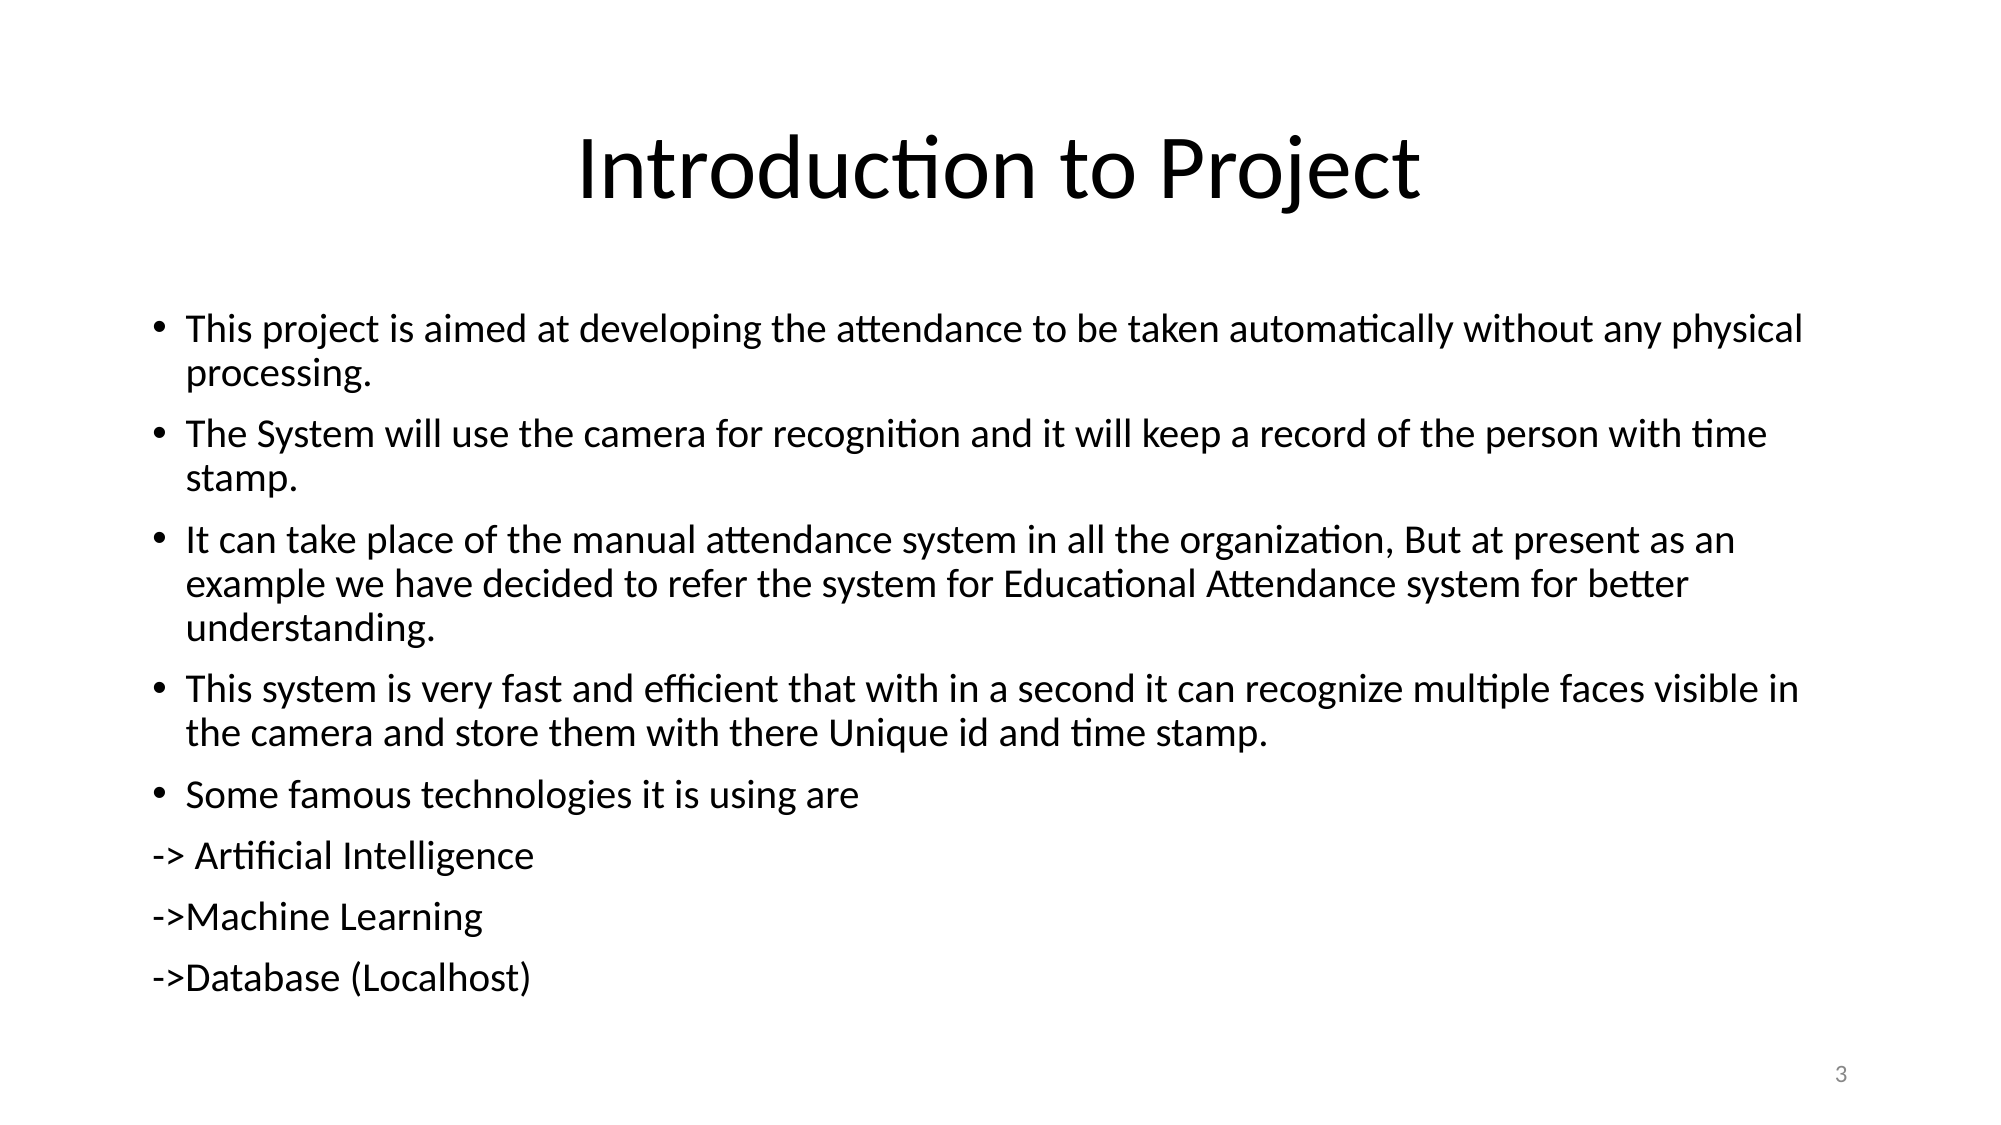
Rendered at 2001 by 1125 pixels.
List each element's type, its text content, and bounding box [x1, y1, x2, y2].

list This project is aimed at developing the attendance to be taken automatically without any physical processing. The System will use the camera for recognition and it will keep a record of the person with time stamp. It can take place of the manual attendance system in all the organization, But at present as an example we have decided to refer the system for Educational Attendance system for better understanding. This system is very fast and efficient that with in a second it can recognize multiple faces visible in the camera and store them with there Unique id and time stamp. Some famous technologies it is using are -> Artificial Intelligence ->Machine Learning ->Database (Localhost) [137, 299, 1863, 1014]
slide_number 3 [1412, 1042, 1863, 1103]
title Introduction to Project [137, 59, 1863, 278]
